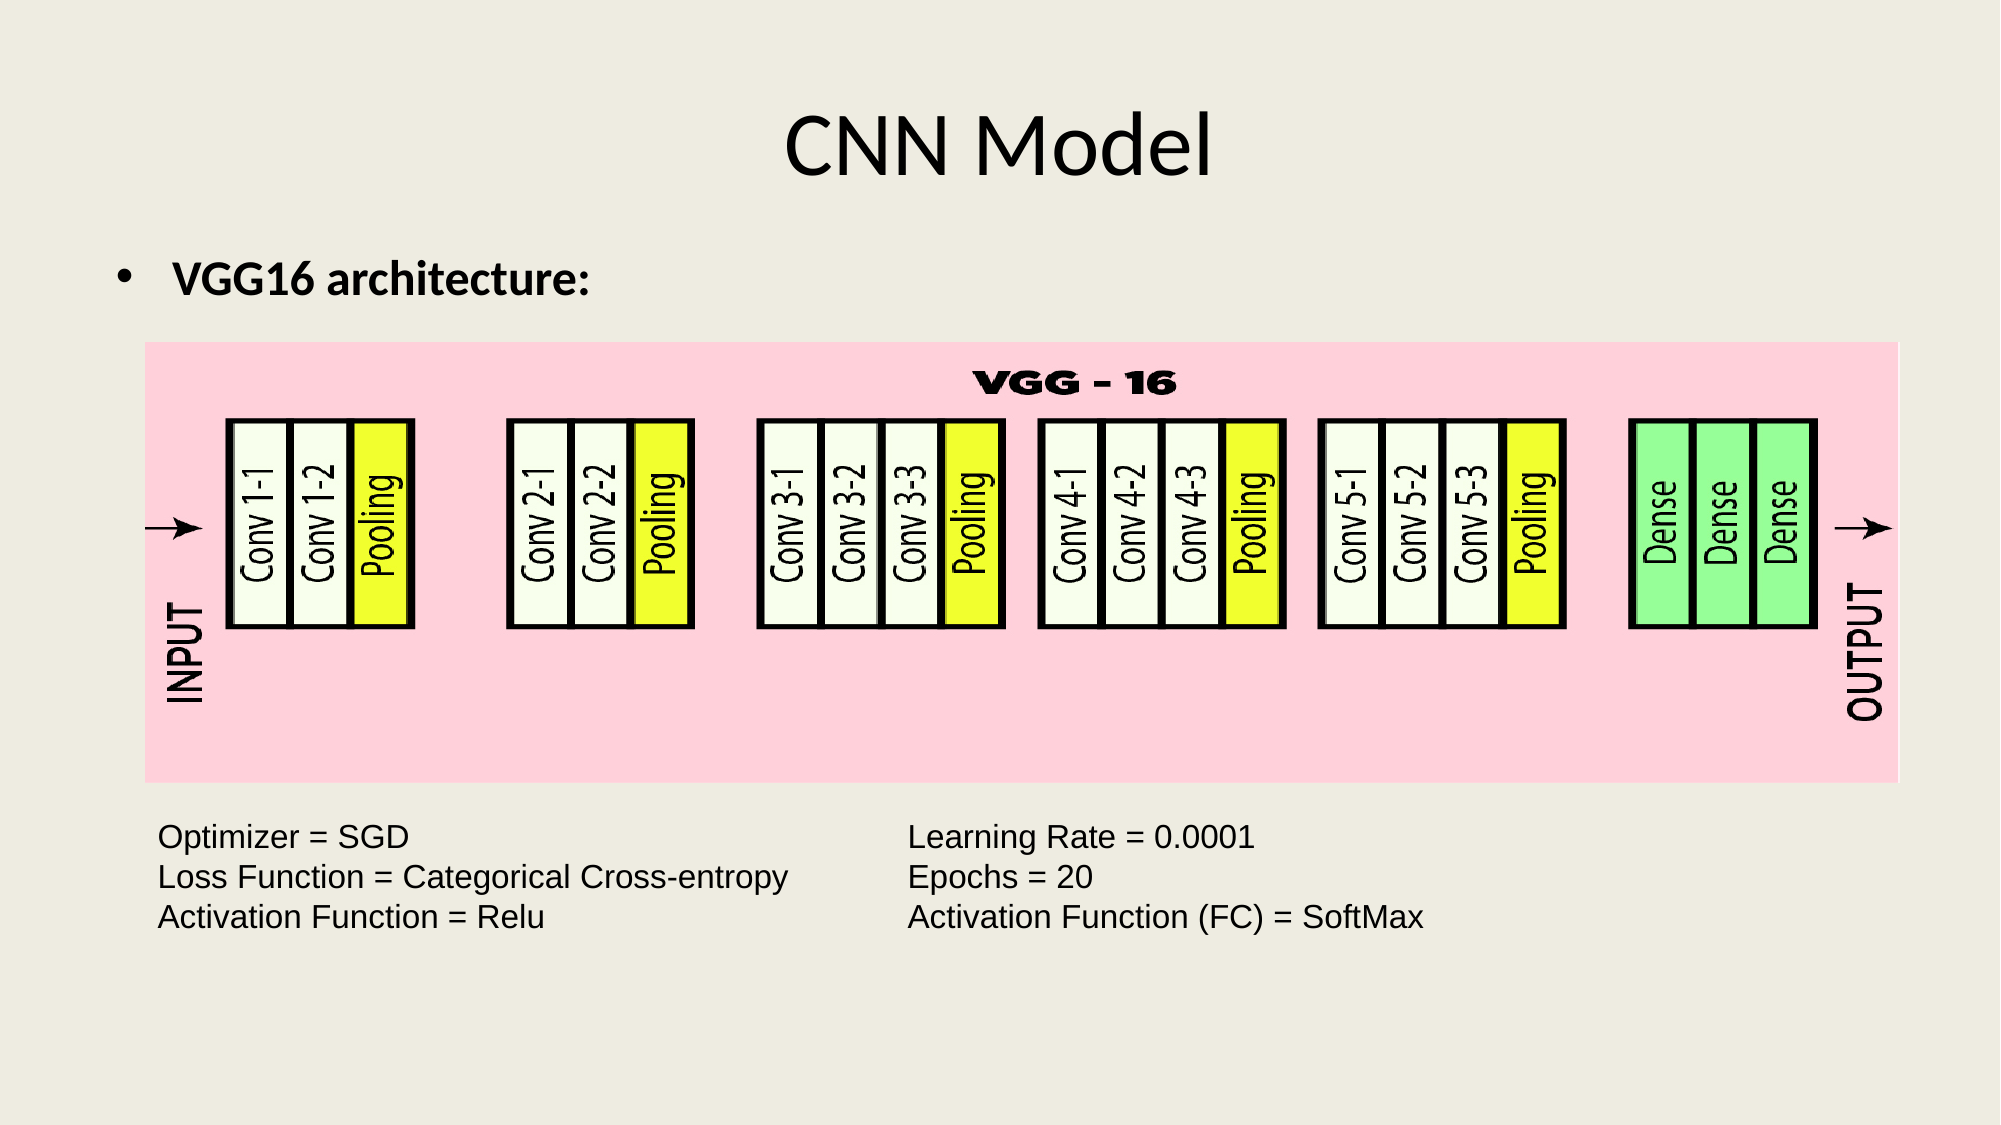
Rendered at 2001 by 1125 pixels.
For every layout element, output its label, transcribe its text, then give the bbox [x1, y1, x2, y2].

text_box Optimizer = SGD Learning Rate = 0.0001 Loss Function = Categorical Cross-entropy Epochs = 20 Activation Function = Relu Activation Function (FC) = SoftMax [142, 807, 1850, 943]
picture [144, 342, 1901, 783]
title CNN Model [99, 45, 1900, 233]
list VGG16 architecture: [82, 232, 1137, 376]
